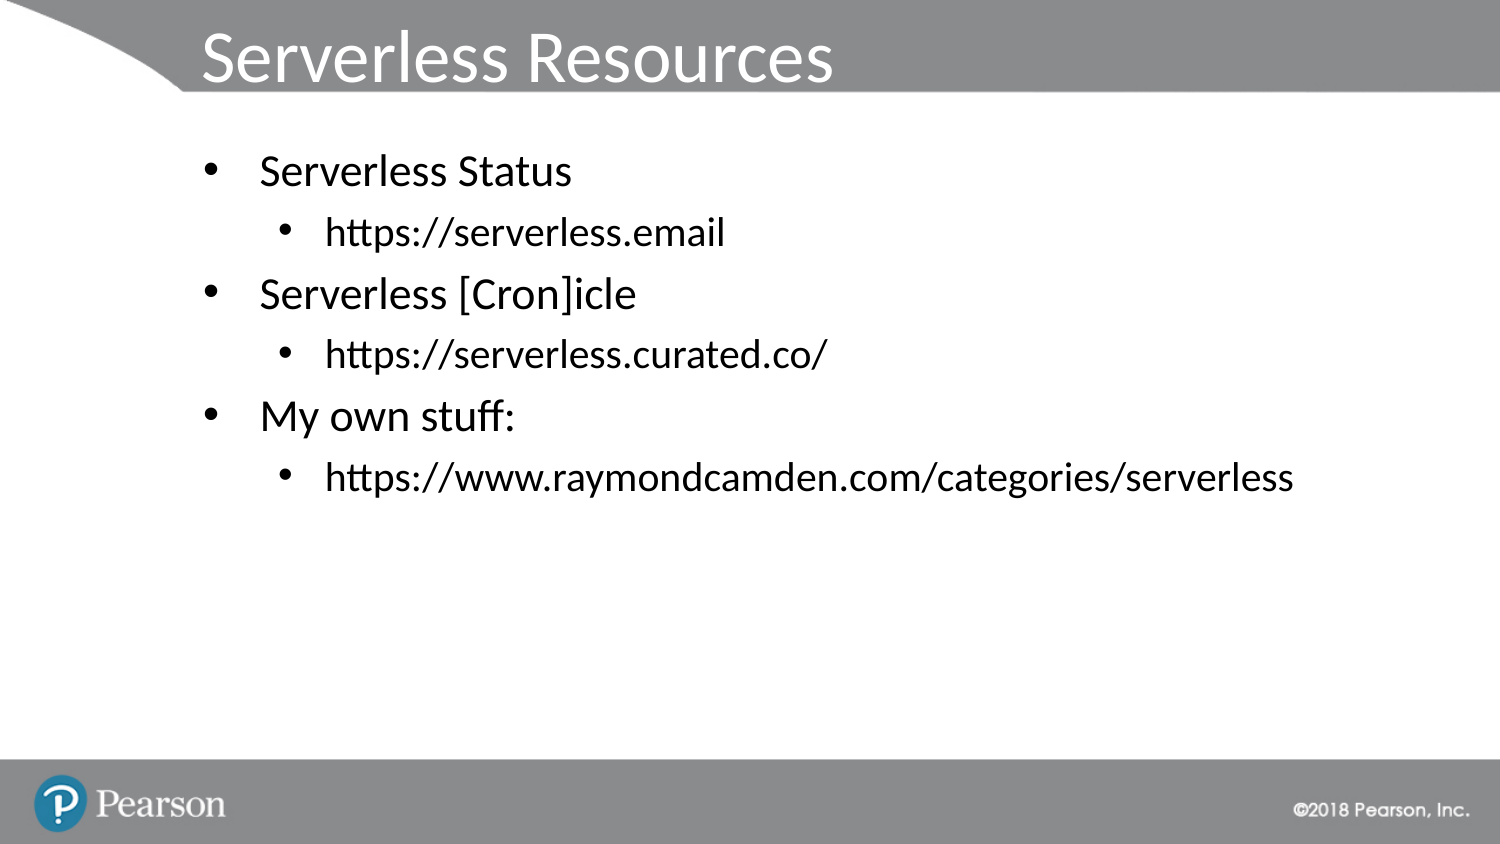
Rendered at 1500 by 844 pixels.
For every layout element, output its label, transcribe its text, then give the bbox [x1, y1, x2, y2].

list Serverless Status https://serverless.email Serverless [Cron]icle https://serverless.curated.co/ My own stuff: https://www.raymondcamden.com/categories/serverless [188, 133, 1425, 716]
title Serverless Resources [186, 0, 1425, 92]
picture [0, 0, 1500, 844]
